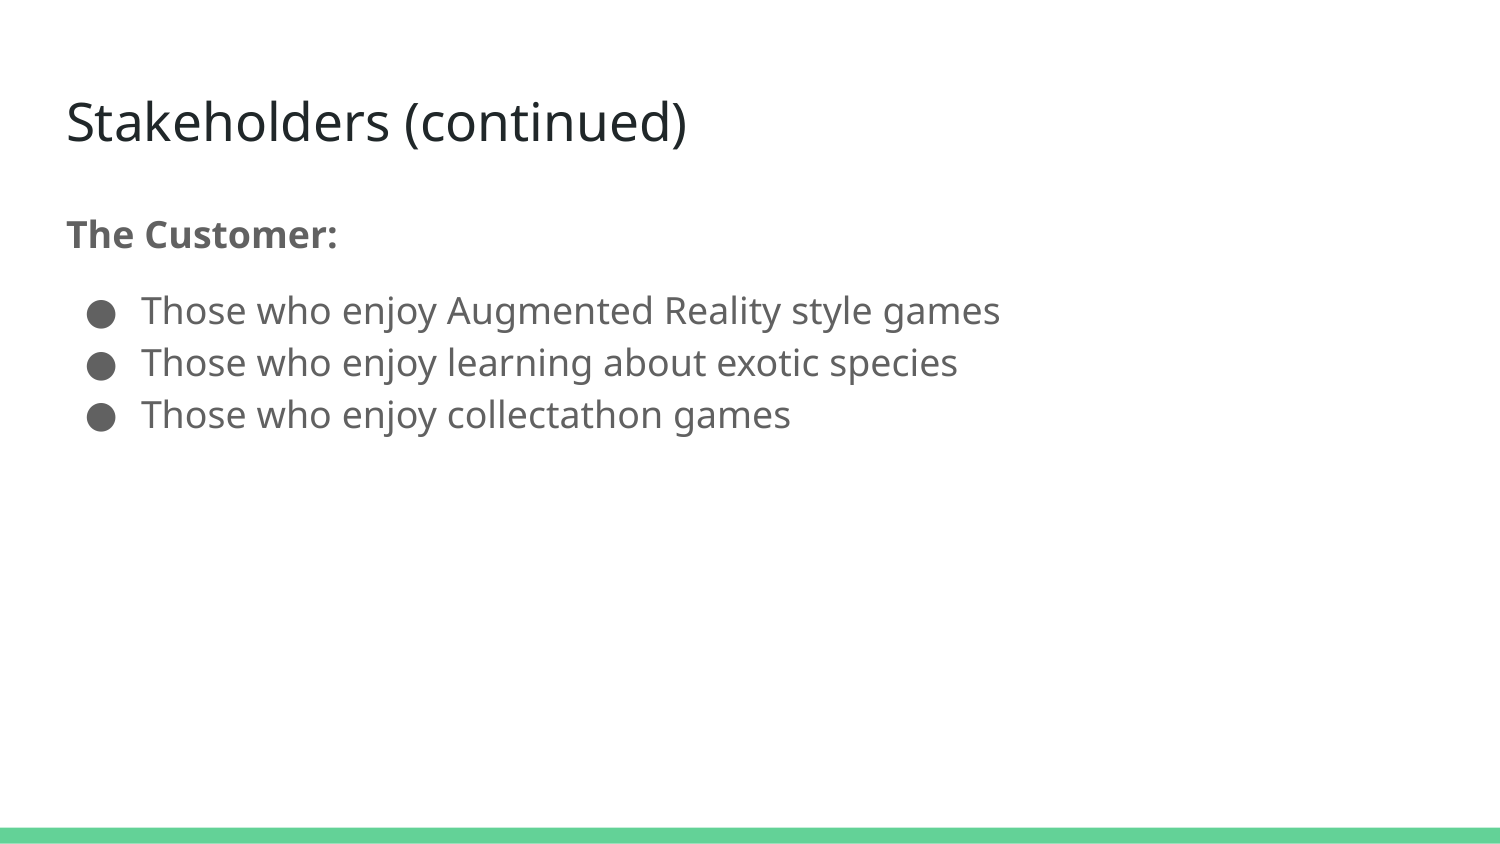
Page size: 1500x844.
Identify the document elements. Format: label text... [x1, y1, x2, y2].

title Stakeholders (continued) [51, 72, 1449, 167]
list The Customer: Those who enjoy Augmented Reality style games Those who enjoy learning about exotic species Those who enjoy collectathon games [51, 189, 1449, 750]
